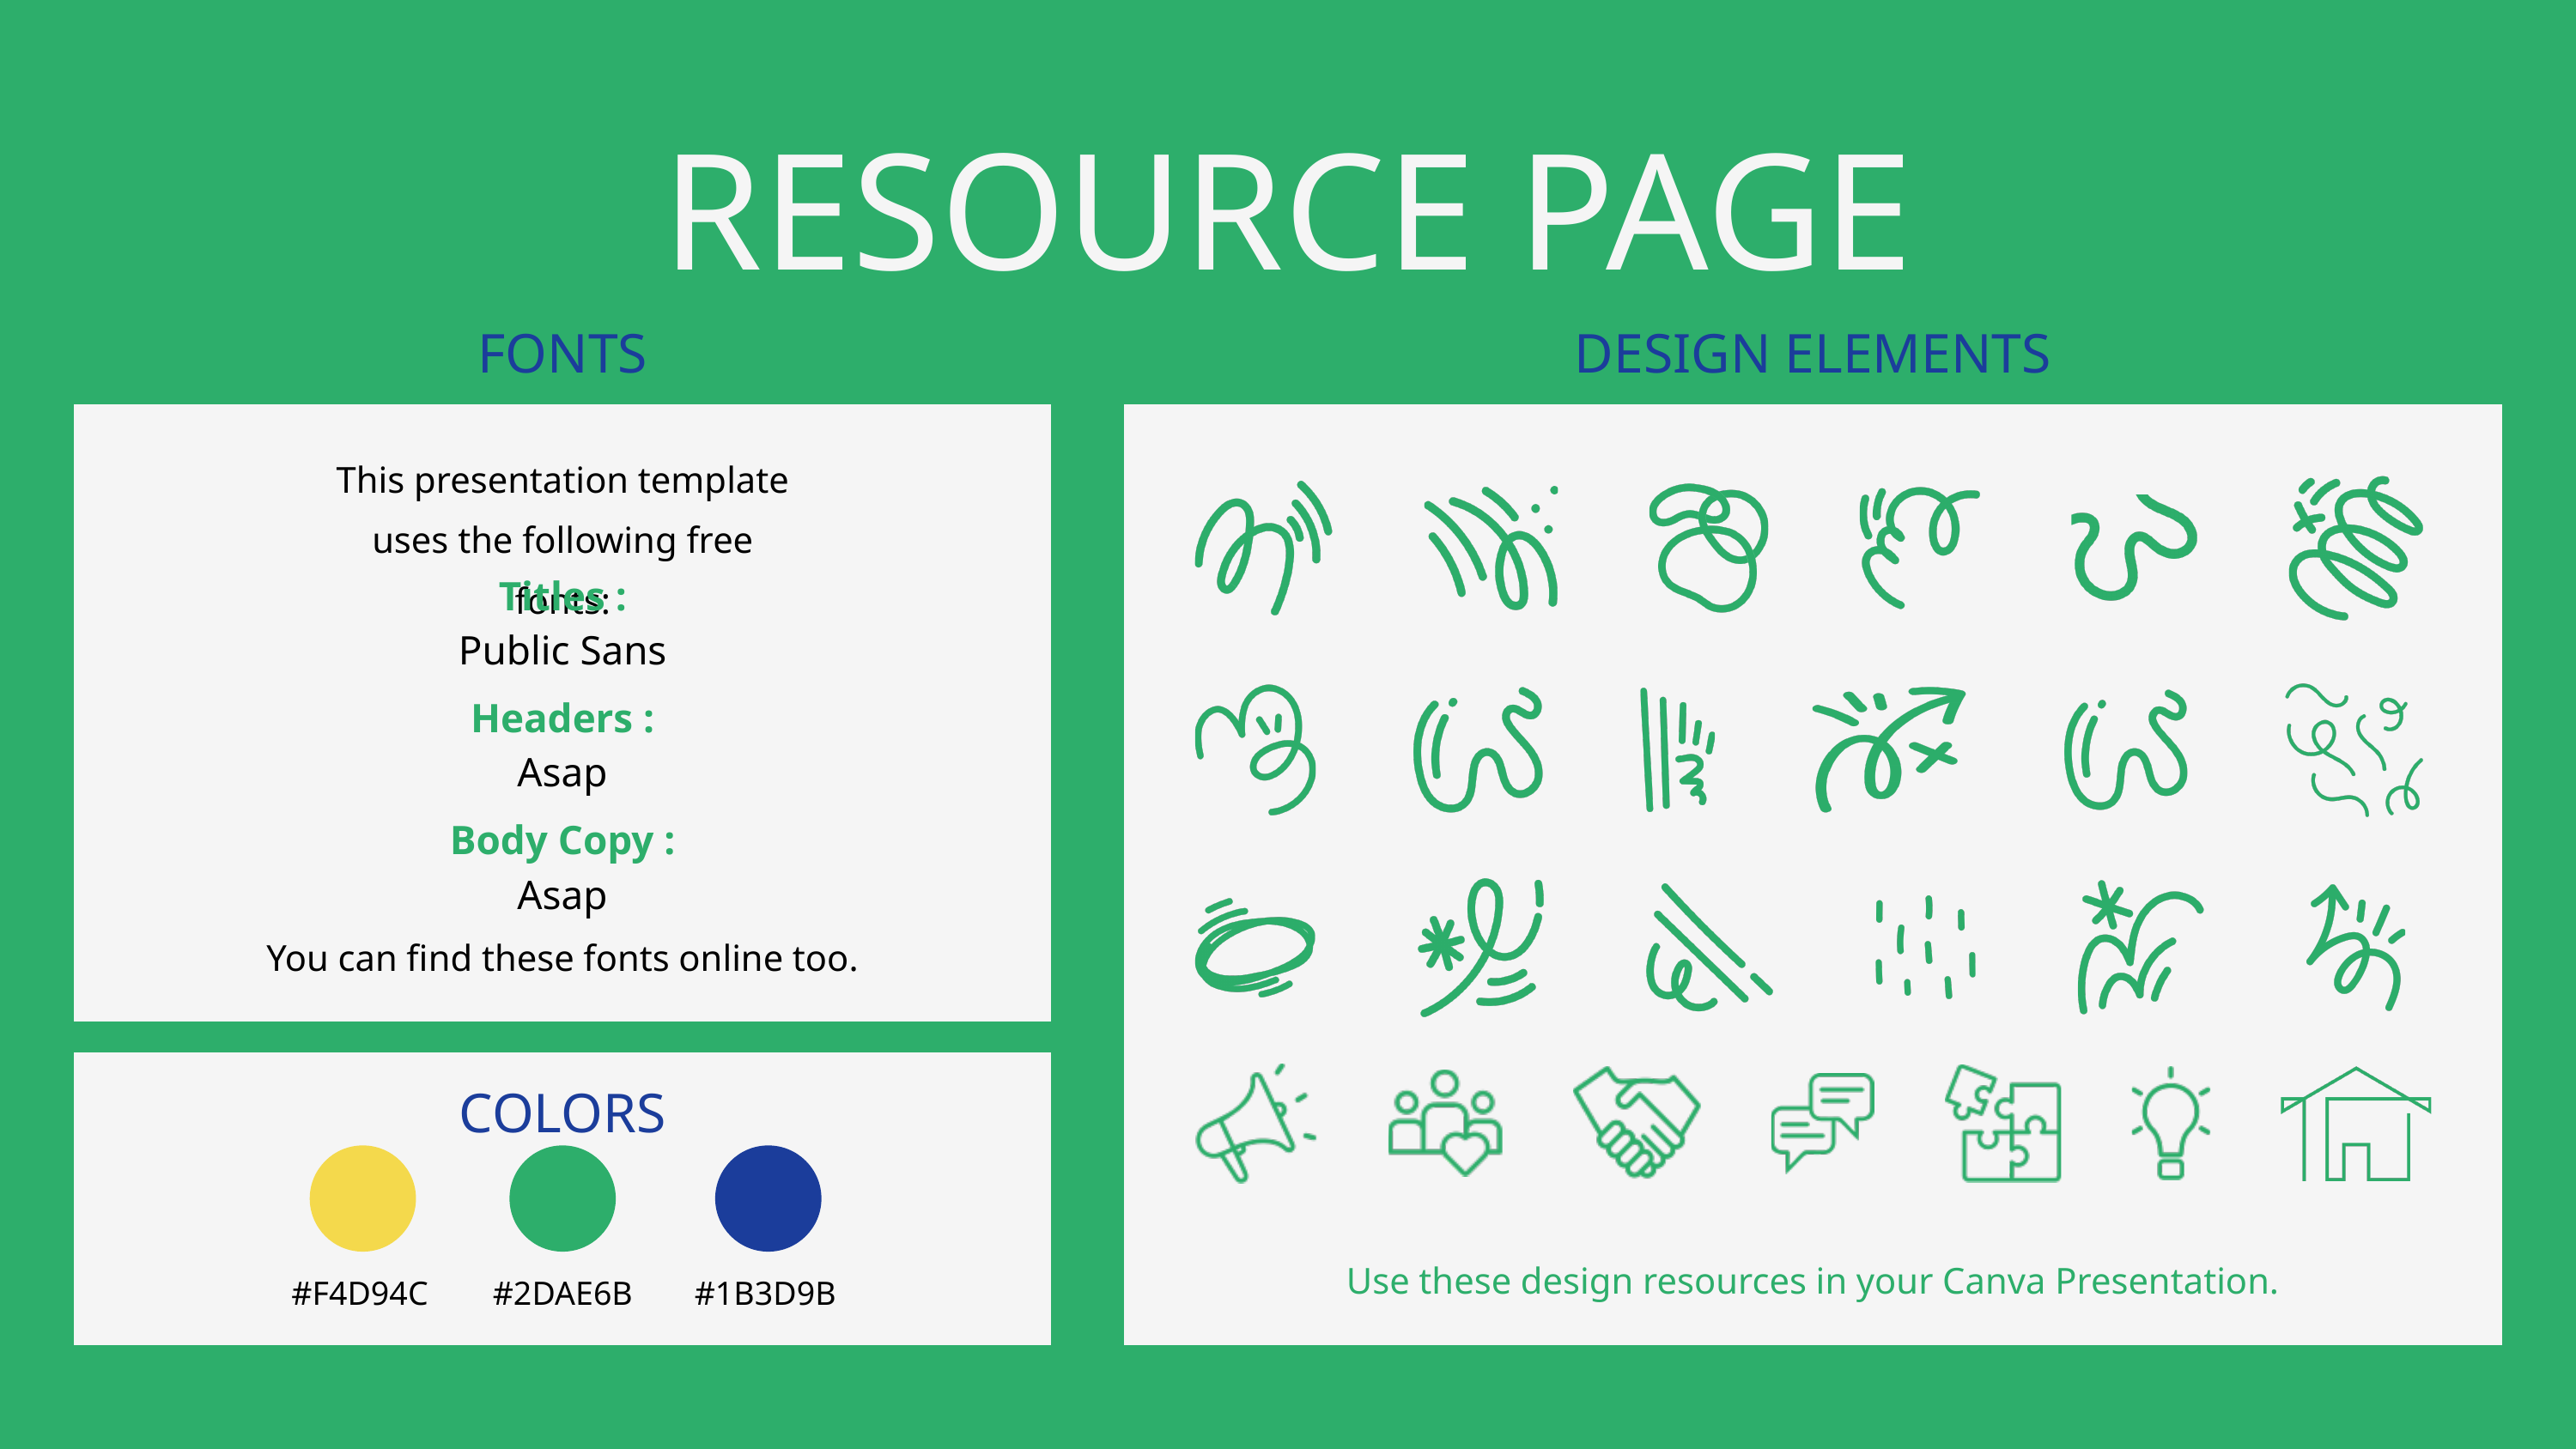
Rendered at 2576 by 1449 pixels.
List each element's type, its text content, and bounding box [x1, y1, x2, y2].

text_box FONTS [340, 311, 785, 356]
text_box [714, 1145, 822, 1252]
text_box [1124, 358, 2502, 1345]
text_box DESIGN ELEMENTS [1317, 311, 2309, 357]
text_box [309, 1145, 416, 1252]
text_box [509, 1145, 617, 1252]
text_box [74, 357, 1052, 1005]
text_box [74, 1006, 1052, 1345]
text_box RESOURCE PAGE [77, 66, 2499, 302]
